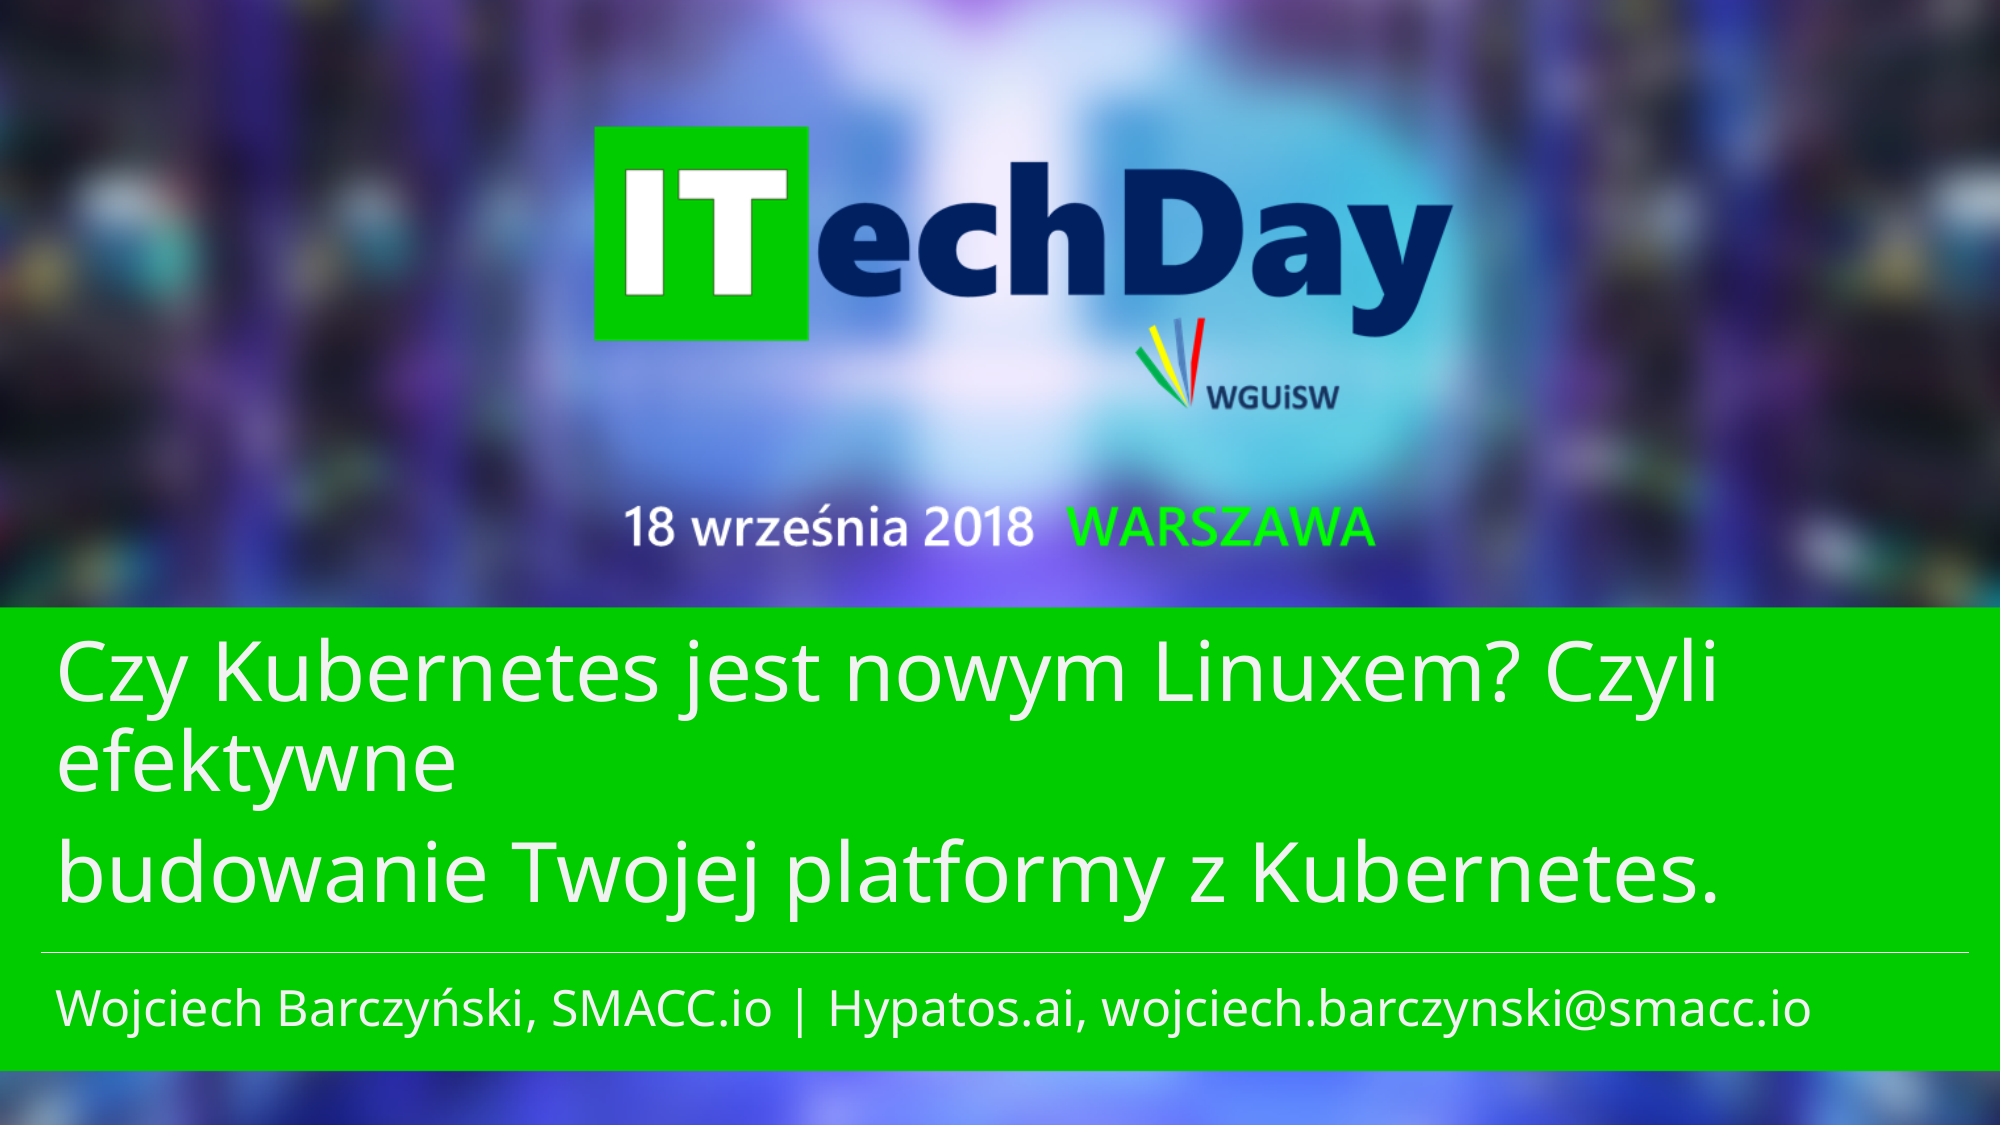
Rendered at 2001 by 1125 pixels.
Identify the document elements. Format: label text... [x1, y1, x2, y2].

picture [0, 0, 2000, 1125]
list Czy Kubernetes jest nowym Linuxem? Czyli efektywne budowanie Twojej platformy z Kubernetes. [40, 621, 1969, 929]
list Wojciech Barczyński, SMACC.io | Hypatos.ai, wojciech.barczynski@smacc.io [40, 975, 1969, 1047]
